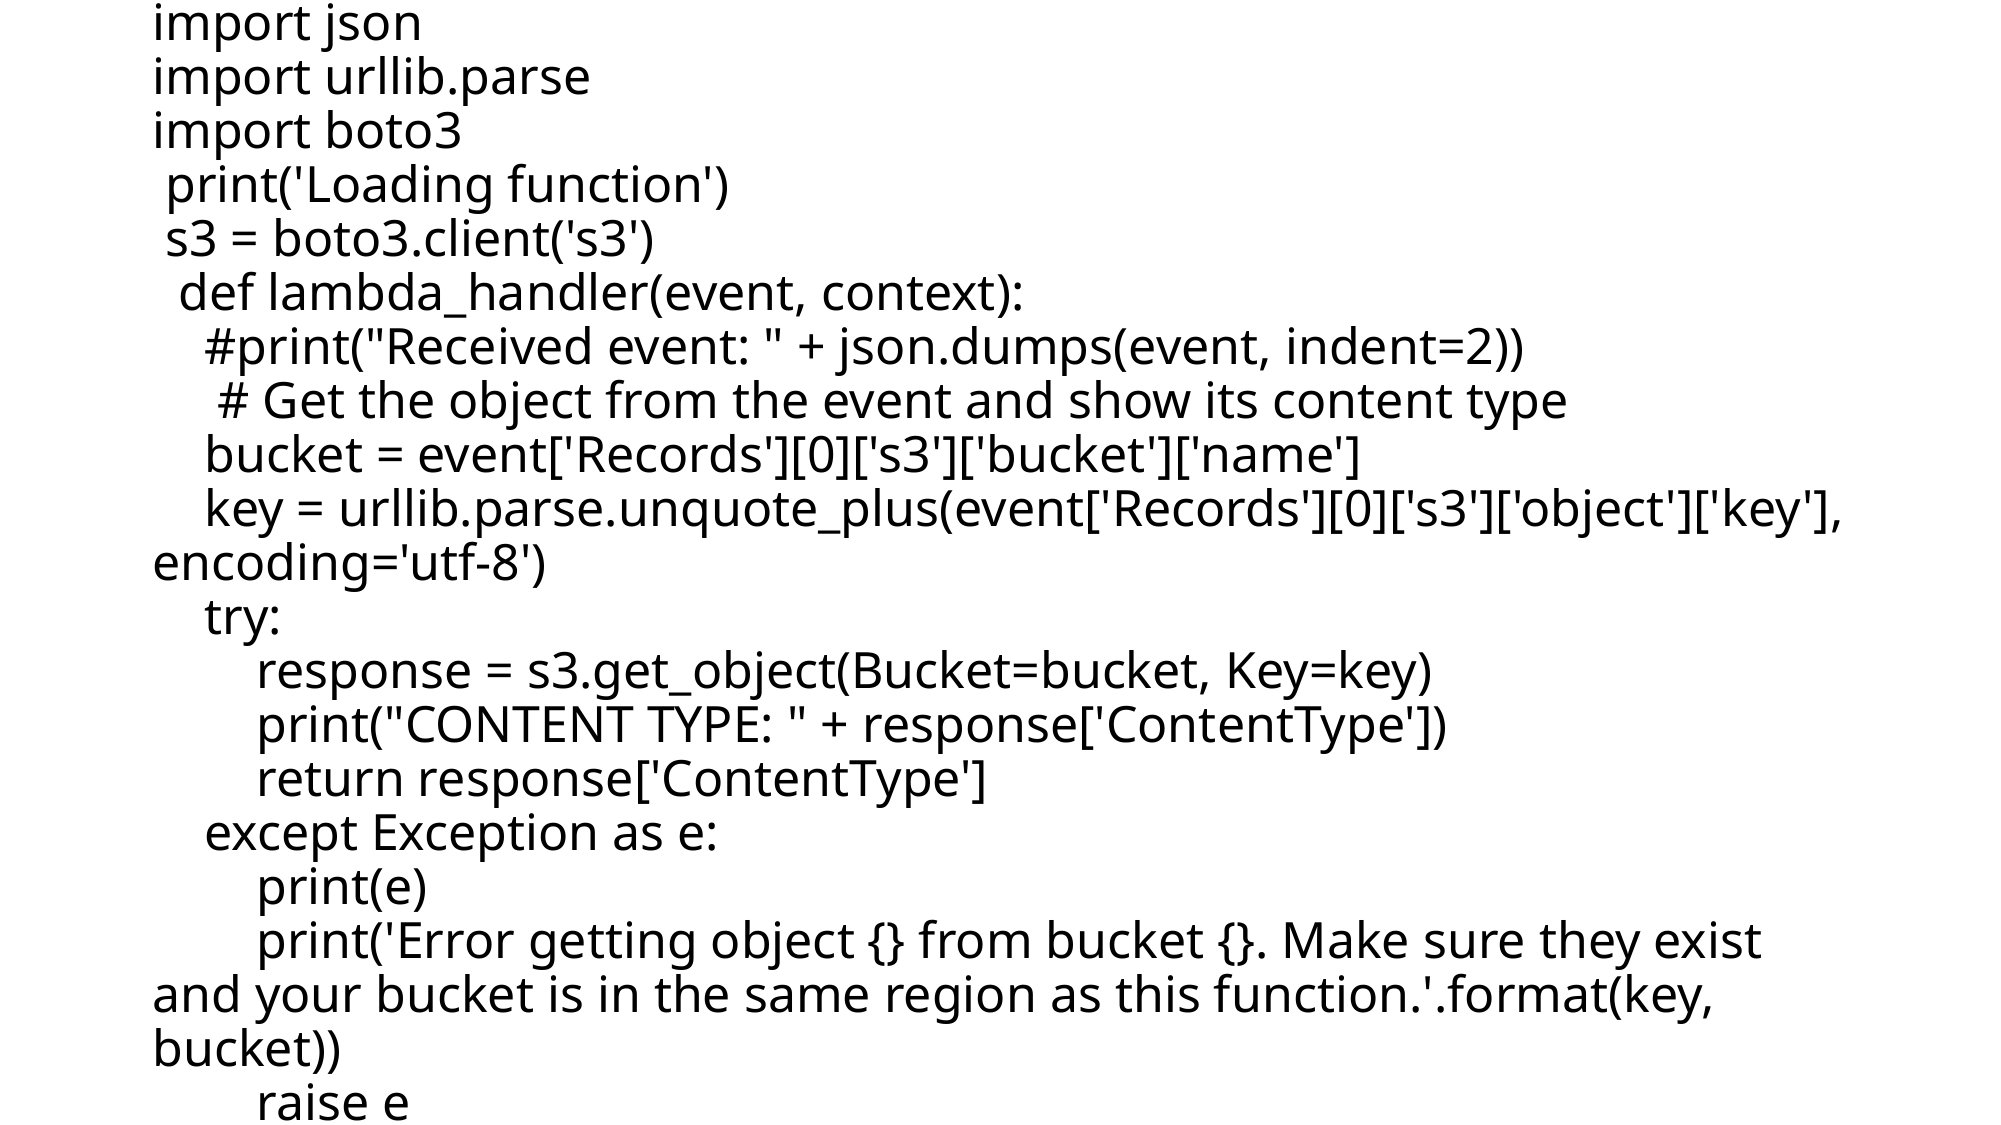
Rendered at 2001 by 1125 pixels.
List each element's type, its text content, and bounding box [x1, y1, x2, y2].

title import json import urllib.parse import boto3 print('Loading function') s3 = boto3.client('s3') def lambda_handler(event, context): #print("Received event: " + json.dumps(event, indent=2)) # Get the object from the event and show its content type bucket = event['Records'][0]['s3']['bucket']['name'] key = urllib.parse.unquote_plus(event['Records'][0]['s3']['object']['key'], encoding='utf-8') try: response = s3.get_object(Bucket=bucket, Key=key) print("CONTENT TYPE: " + response['ContentType']) return response['ContentType'] except Exception as e: print(e) print('Error getting object {} from bucket {}. Make sure they exist and your bucket is in the same region as this function.'.format(key, bucket)) raise e [137, 511, 1863, 785]
